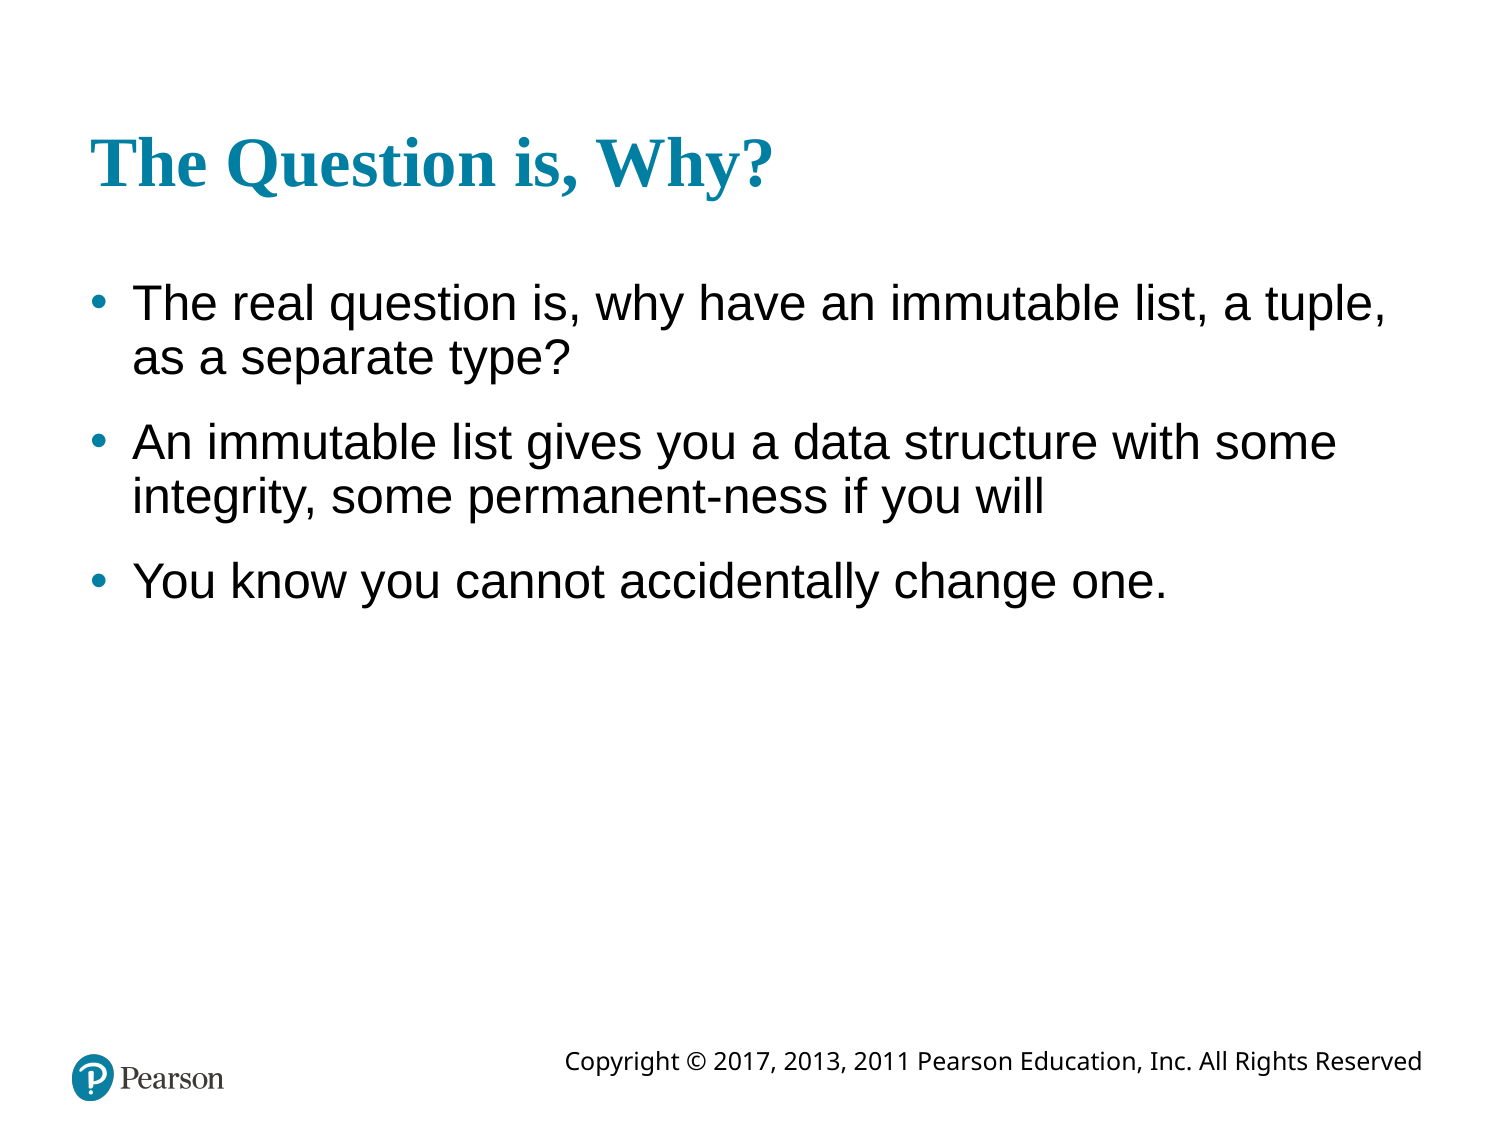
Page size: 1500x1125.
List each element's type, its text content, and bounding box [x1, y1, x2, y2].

picture [72, 1087, 83, 1101]
picture [72, 1054, 88, 1070]
picture [98, 1054, 224, 1101]
list The real question is, why have an immutable list, a tuple, as a separate type? An immutable list gives you a data structure with some integrity, some permanent-ness if you will You know you cannot accidentally change one. [75, 262, 1425, 1005]
title The Question is, Why? [75, 35, 1425, 216]
picture [80, 1063, 106, 1088]
